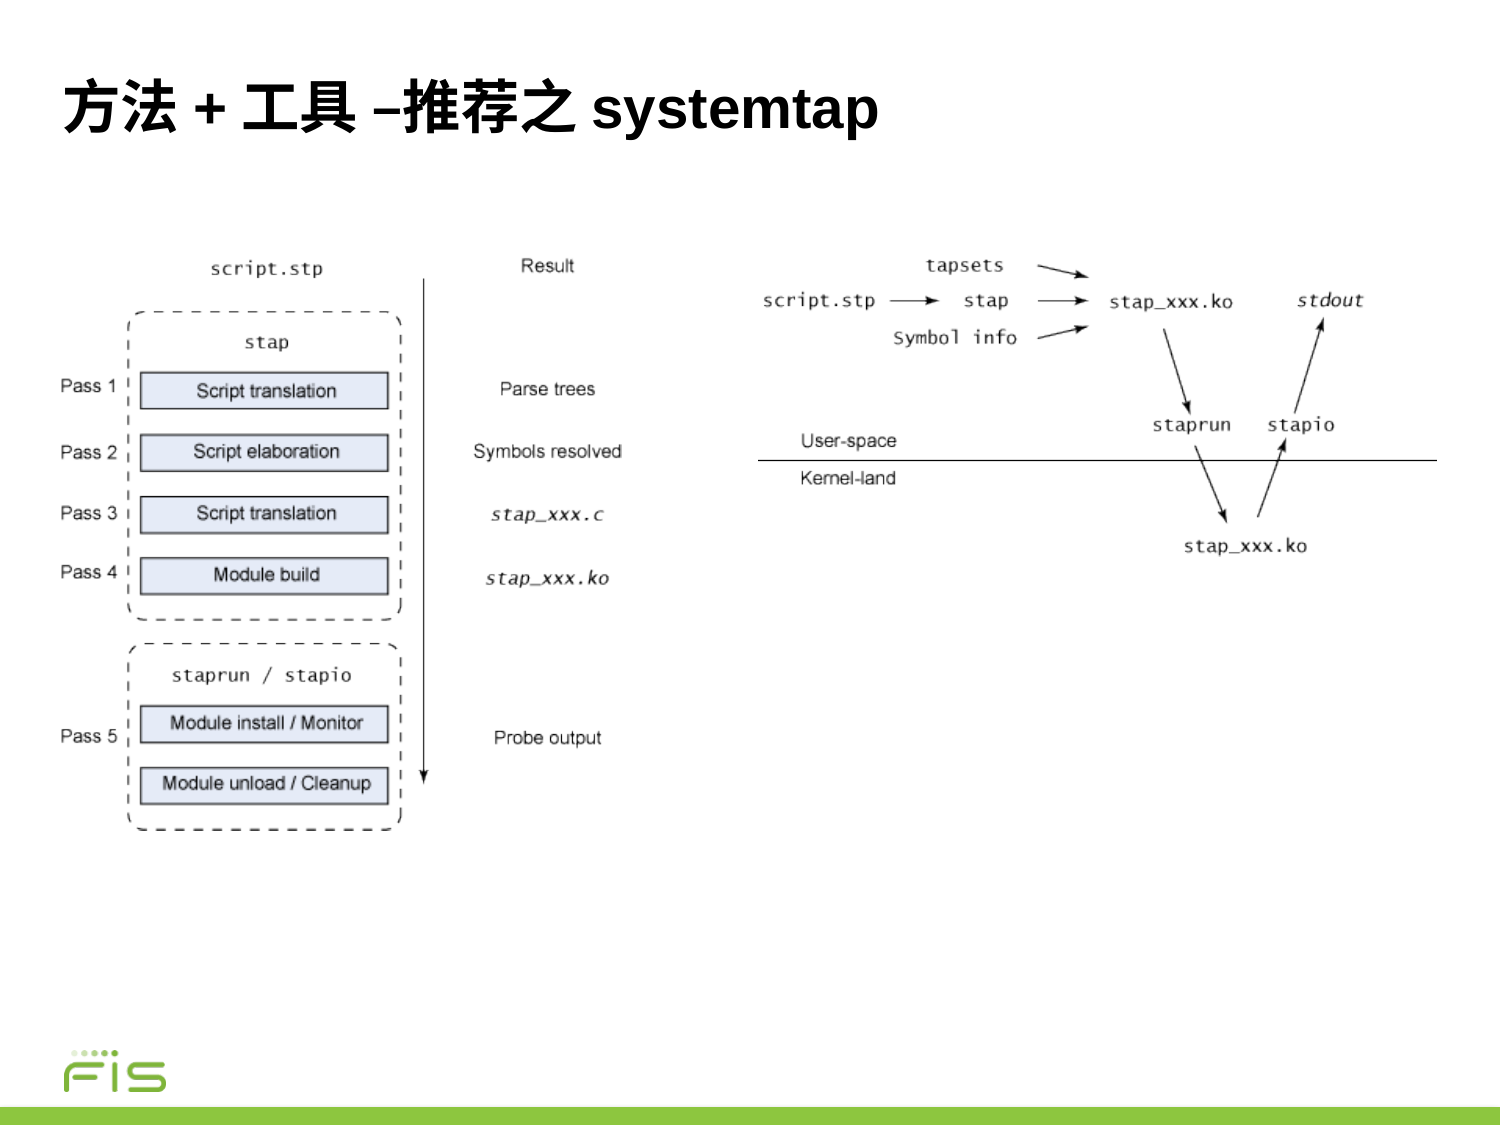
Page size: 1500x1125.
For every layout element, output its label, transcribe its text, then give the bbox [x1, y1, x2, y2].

title 方法+工具 –推荐之systemtap [62, 83, 1435, 256]
picture [64, 1050, 166, 1092]
picture [758, 254, 1437, 557]
picture [60, 254, 622, 831]
